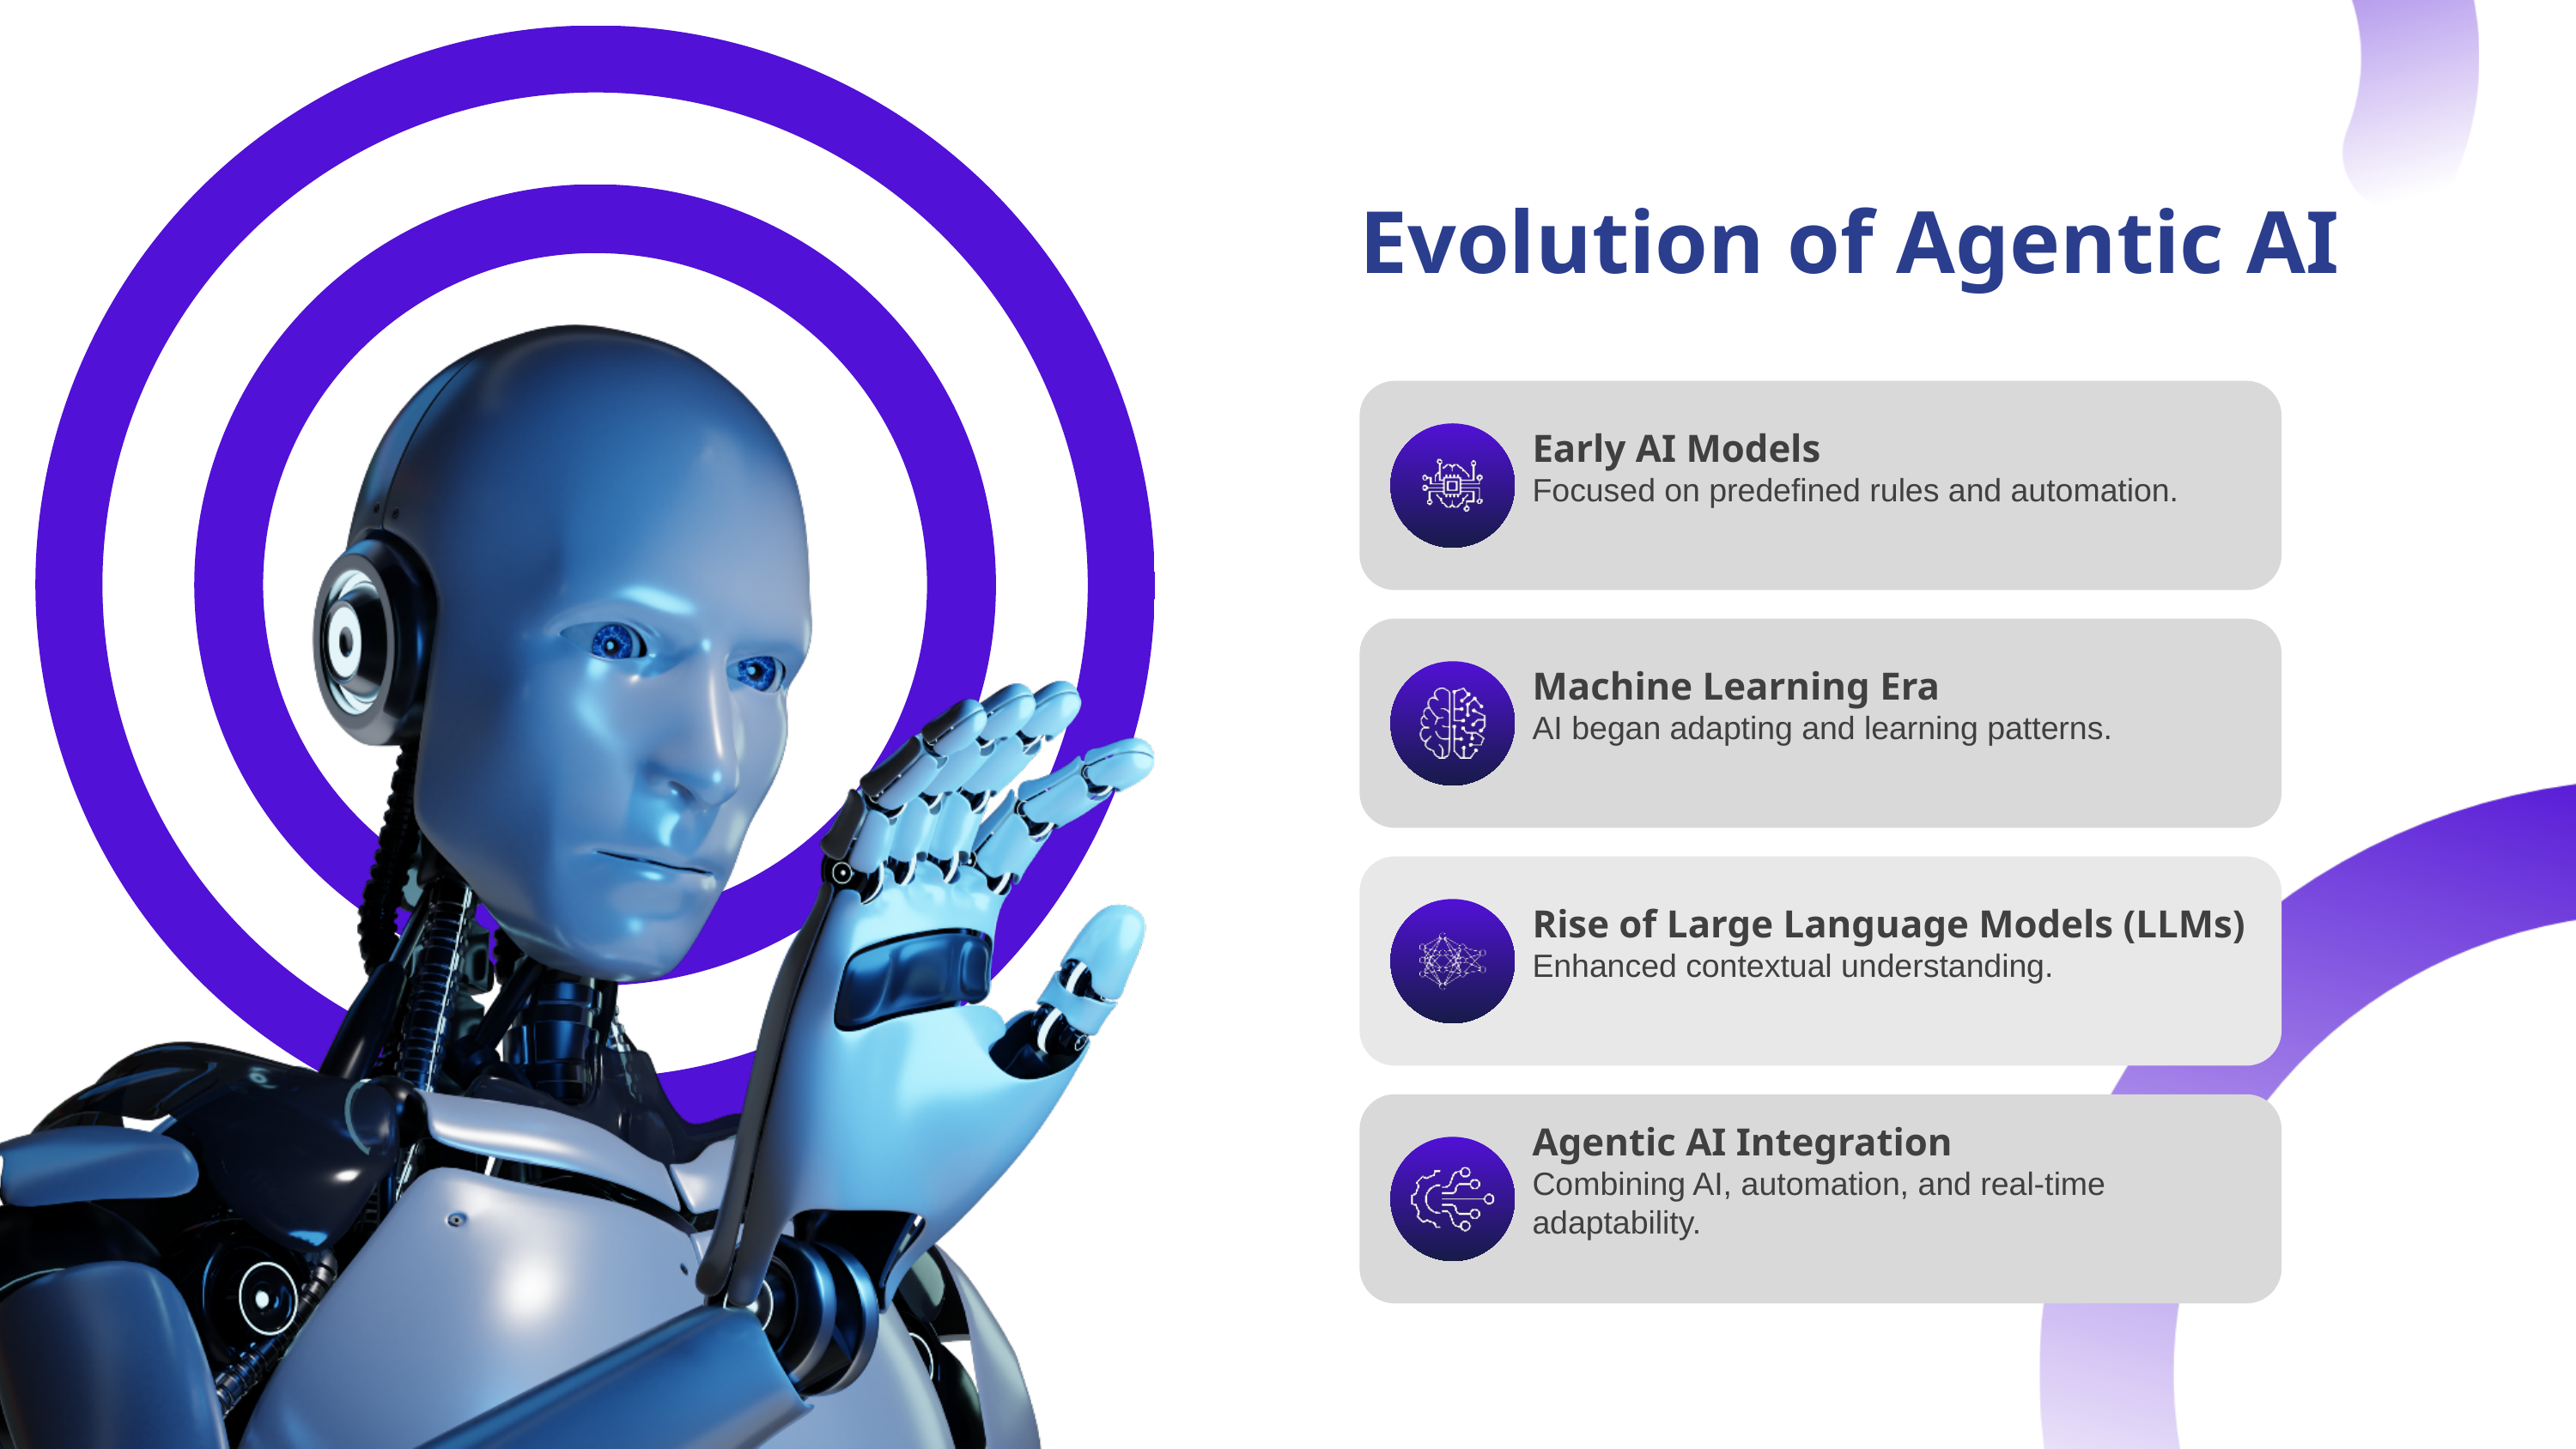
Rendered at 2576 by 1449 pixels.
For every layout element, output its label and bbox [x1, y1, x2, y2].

text_box [2039, 759, 2576, 1449]
text_box [1390, 422, 1516, 549]
text_box [0, 324, 1155, 1449]
text_box [1532, 425, 2253, 546]
text_box [1390, 660, 1516, 786]
text_box [193, 184, 997, 986]
text_box [2161, 0, 2480, 212]
text_box [1359, 380, 2282, 591]
text_box [1532, 663, 2253, 784]
text_box [1390, 899, 1516, 1024]
text_box [1359, 856, 2282, 1066]
text_box [1359, 618, 2282, 828]
text_box [1390, 1137, 1516, 1262]
text_box [1532, 900, 2253, 1022]
text_box [1532, 1119, 2273, 1279]
text_box [1359, 189, 2382, 314]
text_box [35, 25, 1156, 1145]
text_box [1359, 1094, 2282, 1304]
